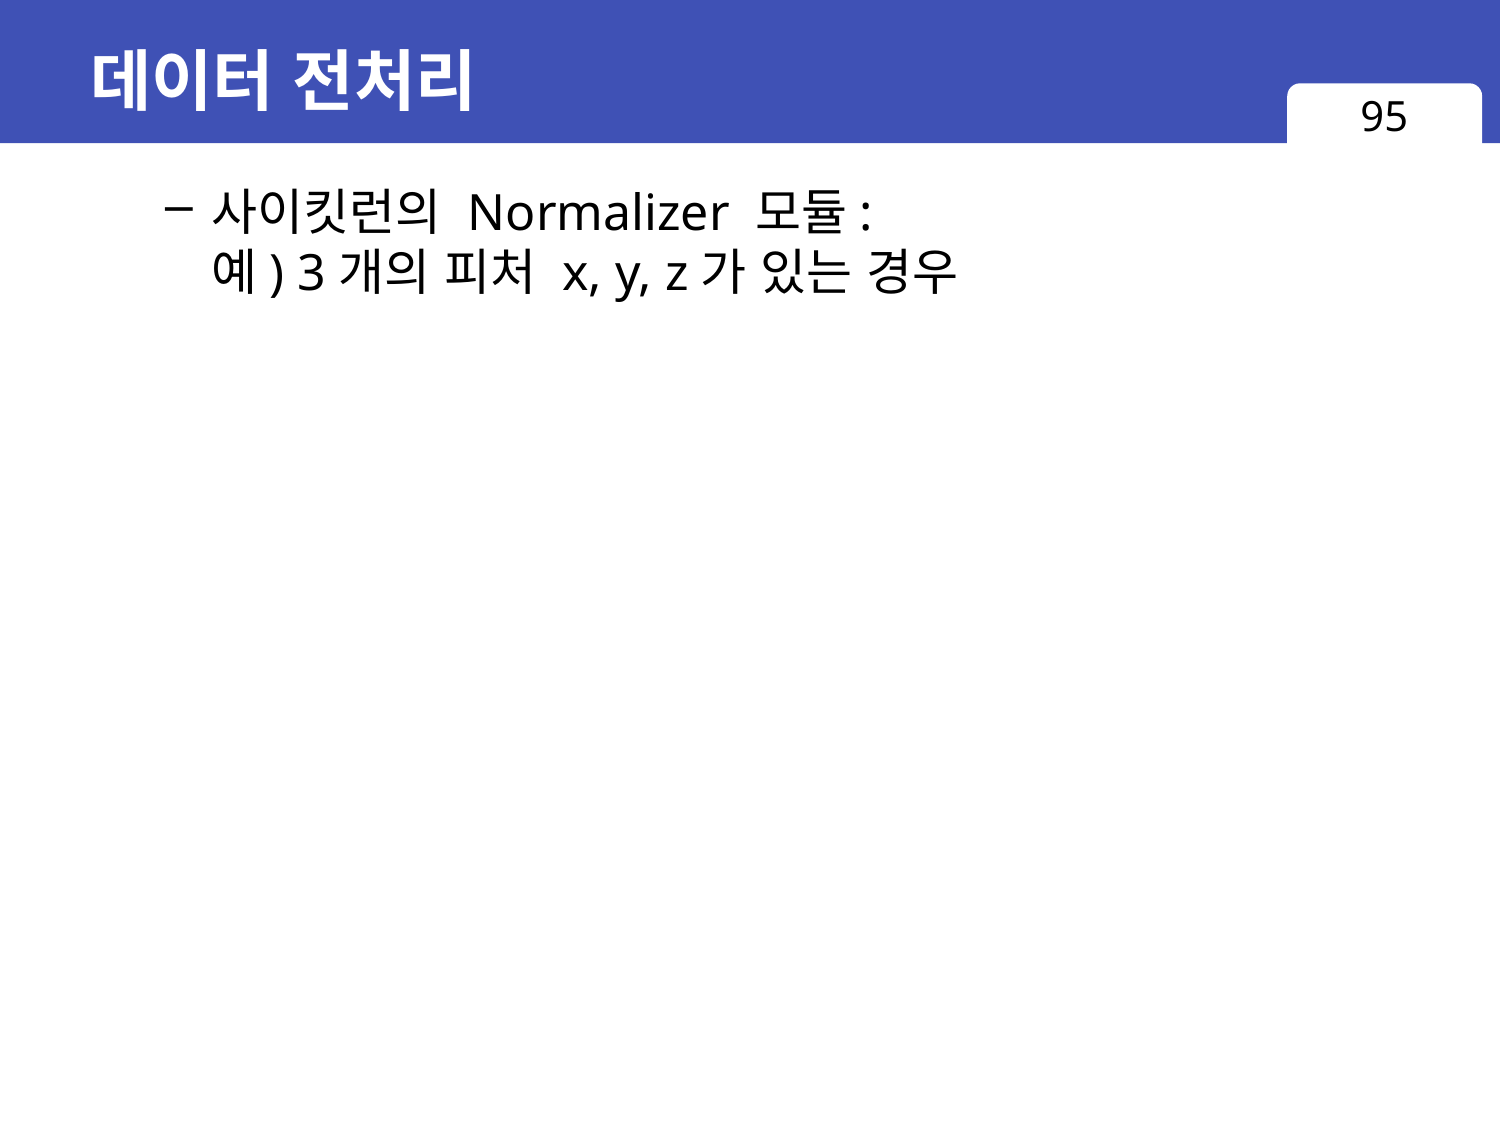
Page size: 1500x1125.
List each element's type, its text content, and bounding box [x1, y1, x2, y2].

slide_number 95 [1286, 81, 1483, 161]
title 데이터 전처리 [74, 16, 1426, 141]
